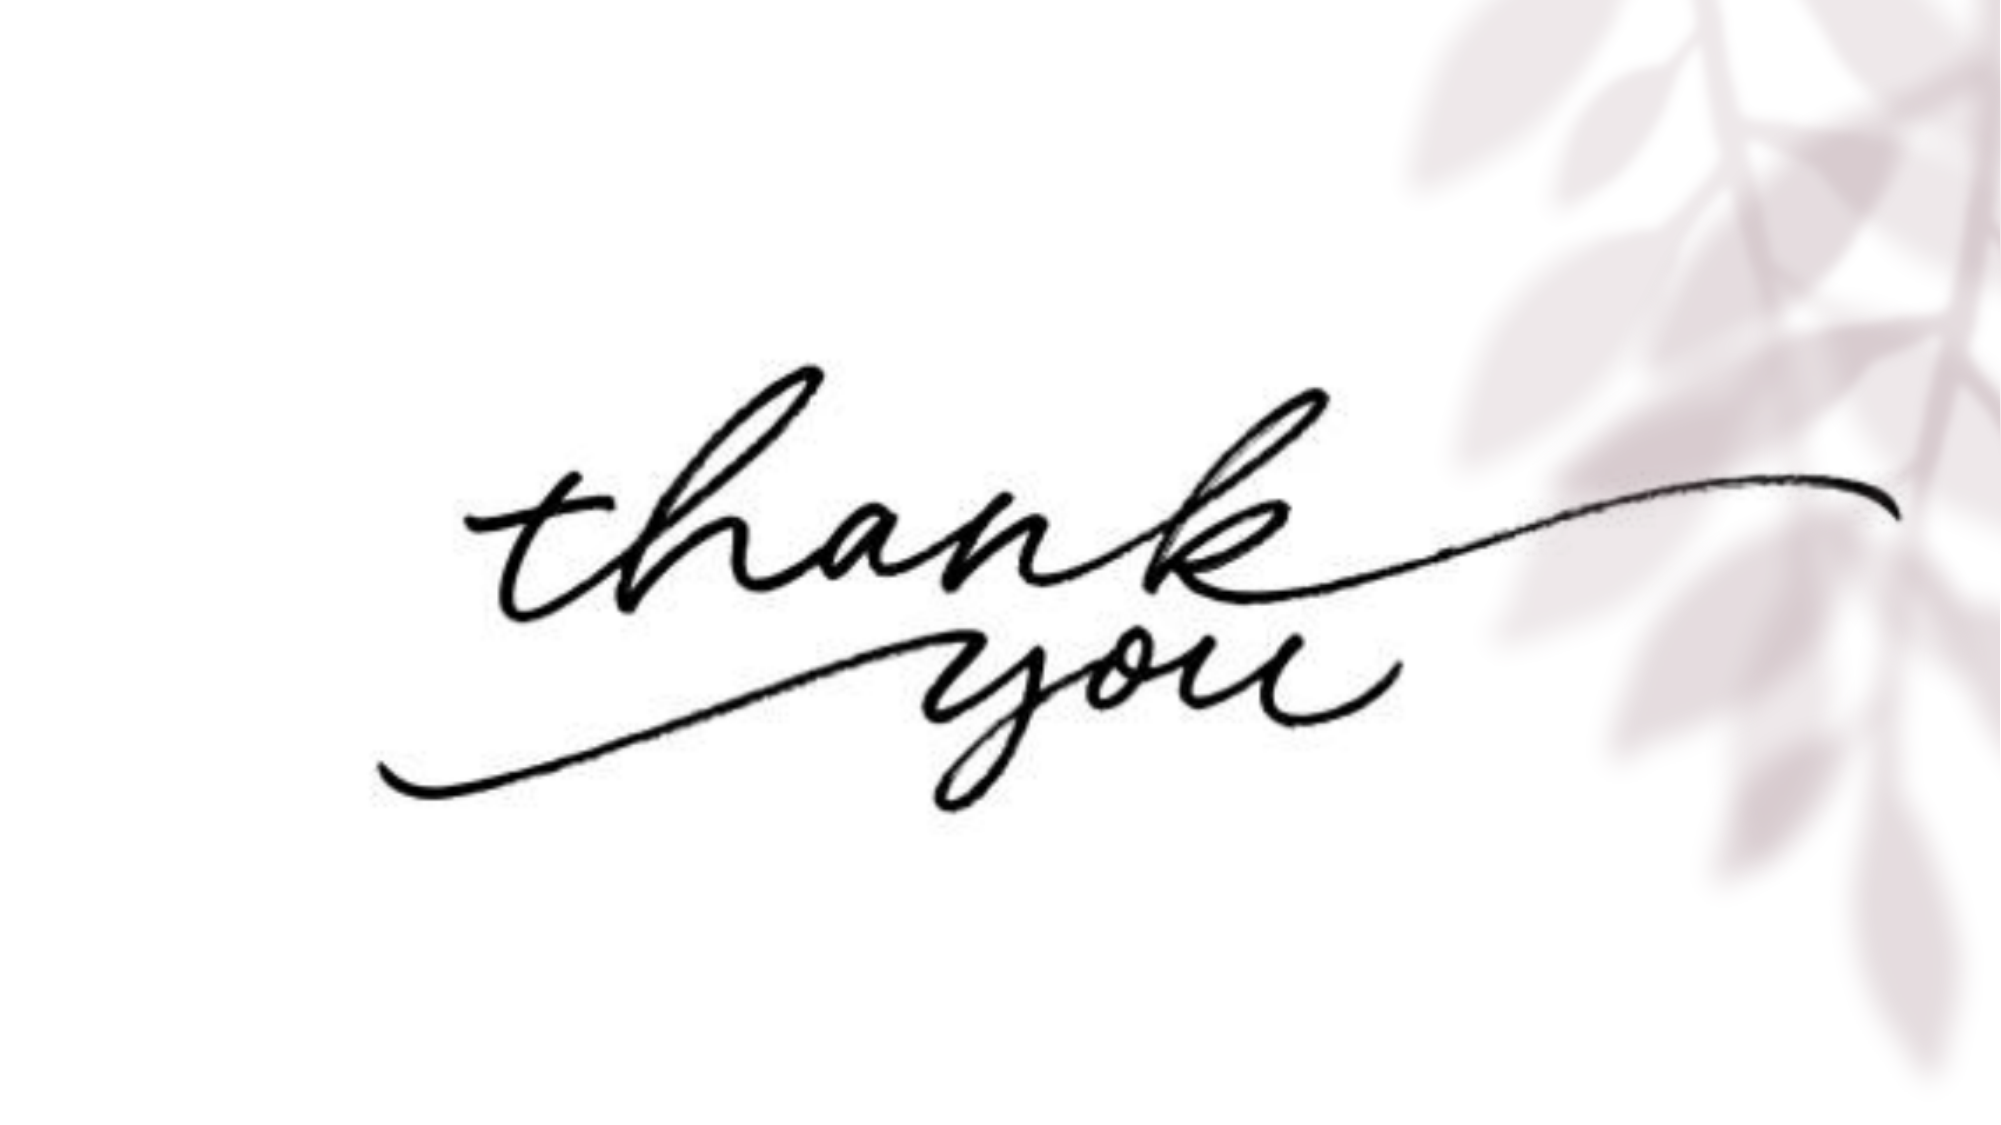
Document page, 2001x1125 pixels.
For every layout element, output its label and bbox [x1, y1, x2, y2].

text_box [1344, 0, 2000, 1119]
list [0, 0, 2000, 1125]
